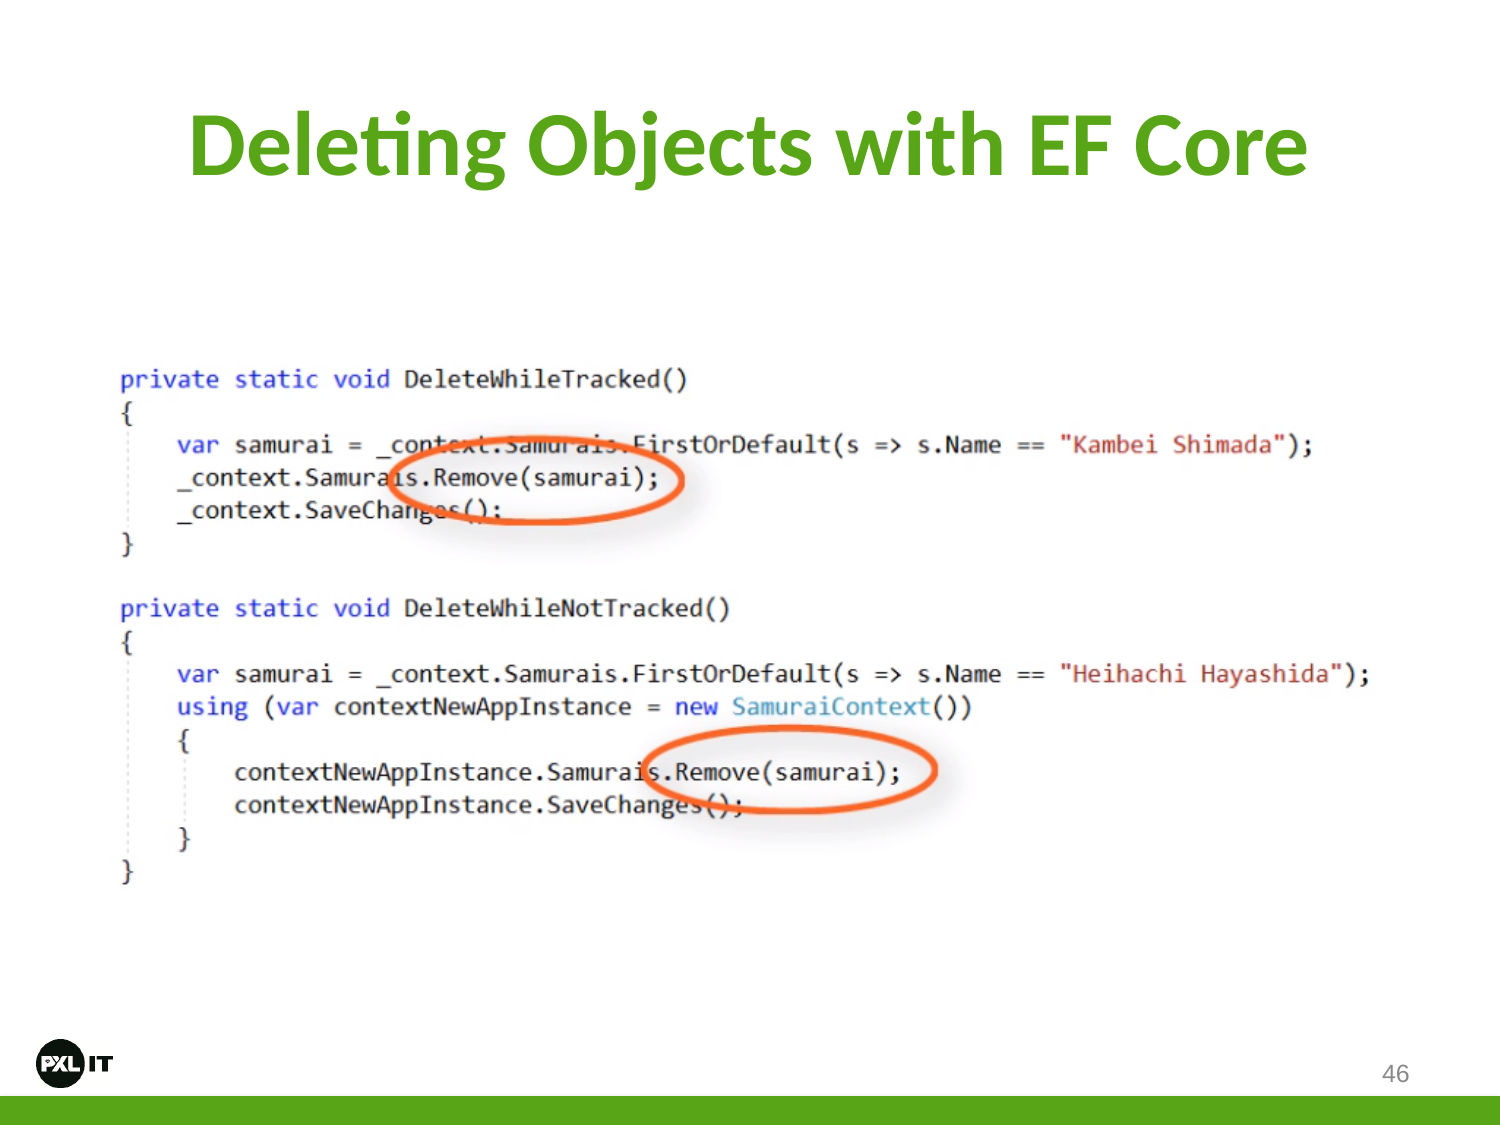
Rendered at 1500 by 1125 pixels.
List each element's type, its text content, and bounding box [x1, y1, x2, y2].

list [74, 337, 1426, 931]
slide_number 46 [1074, 1042, 1425, 1103]
picture [36, 1039, 113, 1088]
title Deleting Objects with EF Core [75, 45, 1425, 233]
